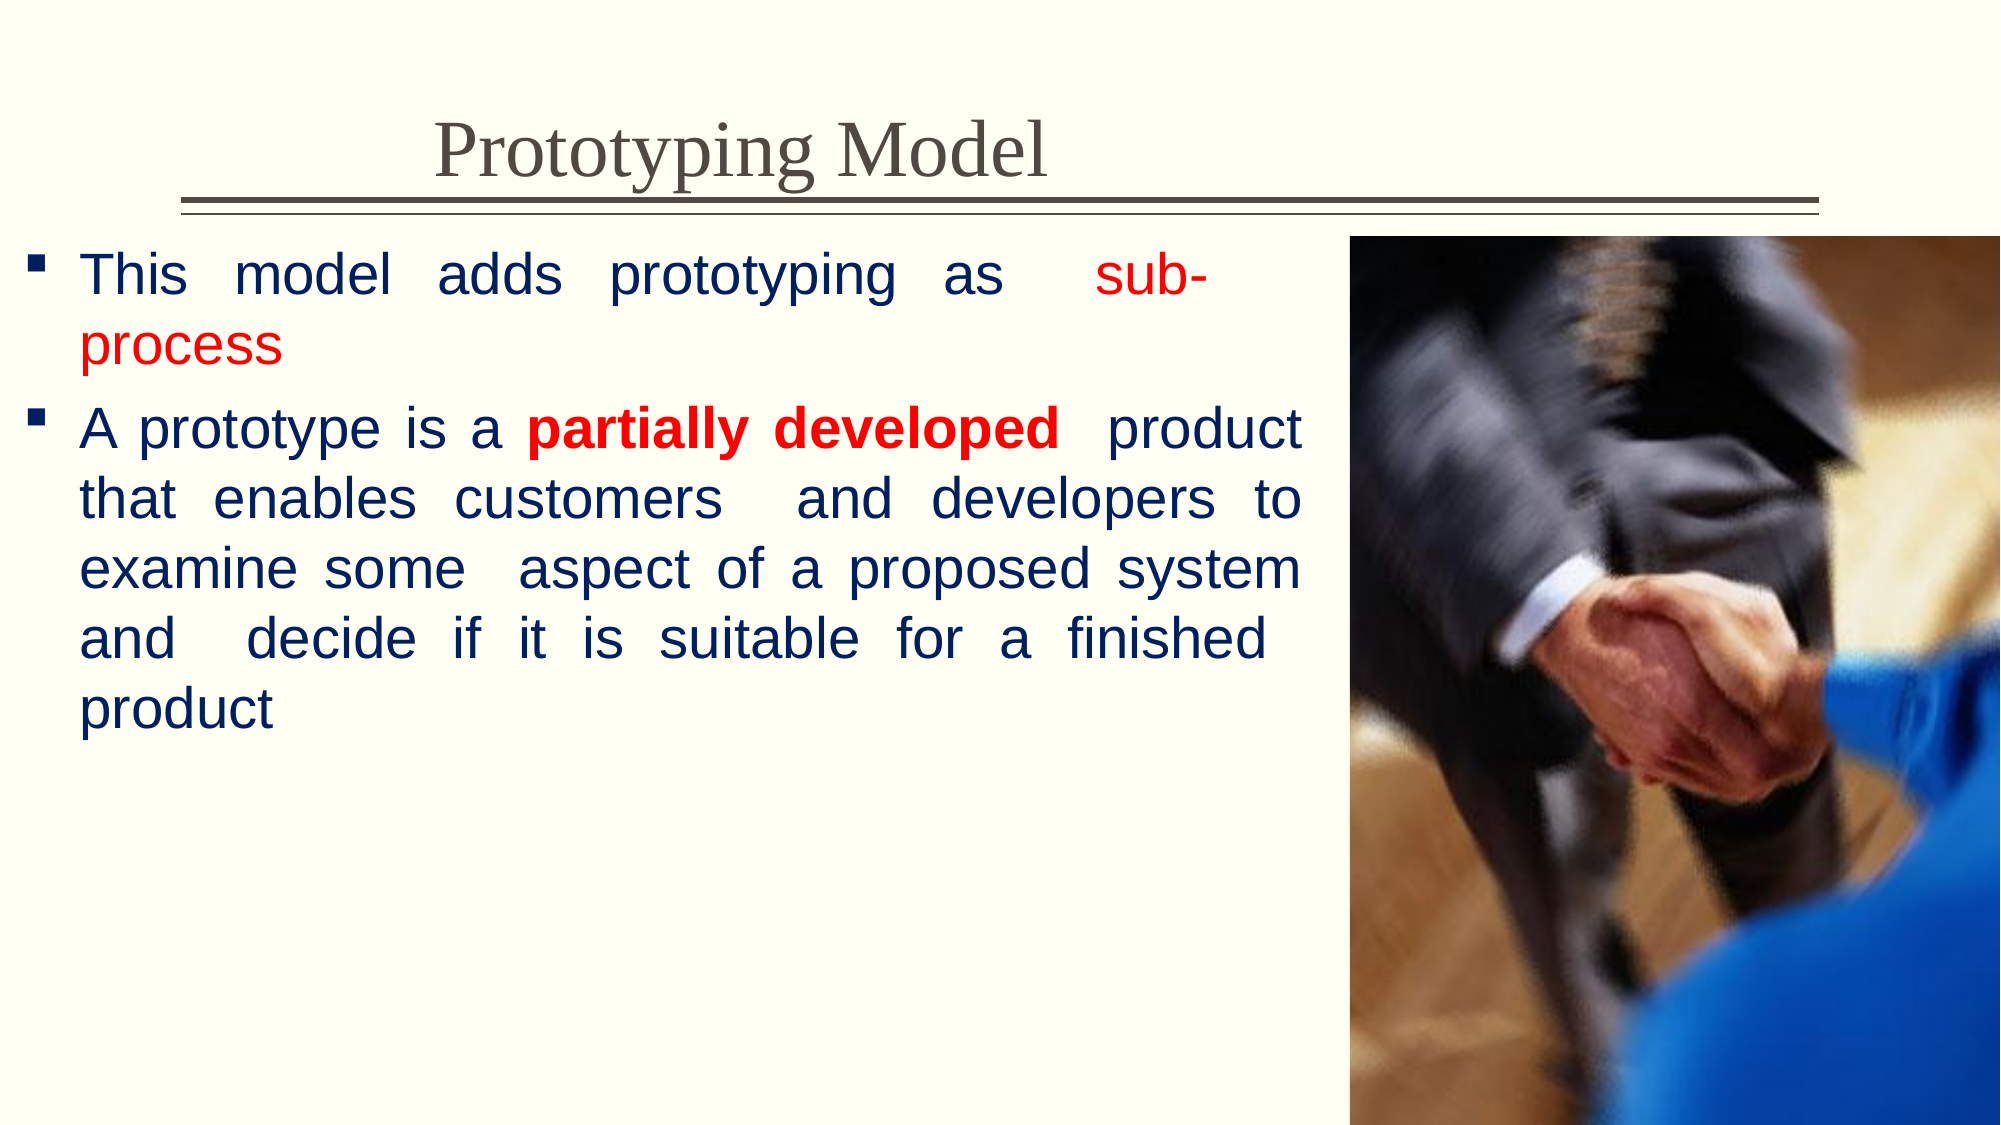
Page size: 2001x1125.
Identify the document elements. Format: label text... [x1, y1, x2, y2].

text_box This model adds prototyping as sub-process A prototype is a partially developed product that enables customers and developers to examine some aspect of a proposed system and decide if it is suitable for a finished product [21, 236, 1304, 740]
title Prototyping Model [431, 4, 2000, 193]
text_box [1349, 236, 2000, 1125]
